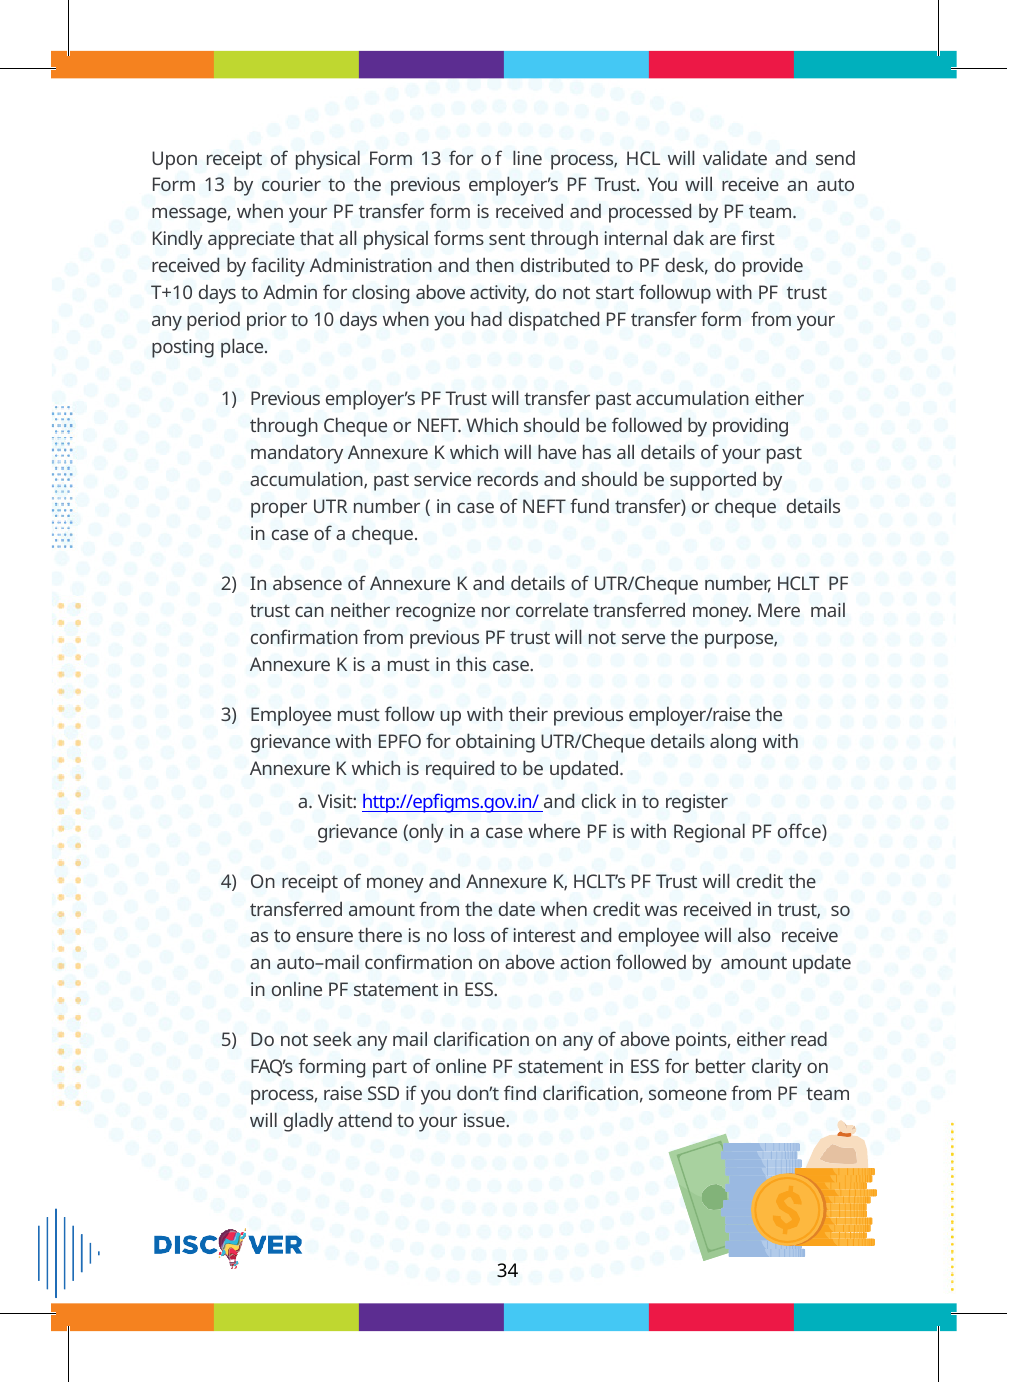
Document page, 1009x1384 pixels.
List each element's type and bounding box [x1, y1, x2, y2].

text_box [0, 0, 1008, 1383]
